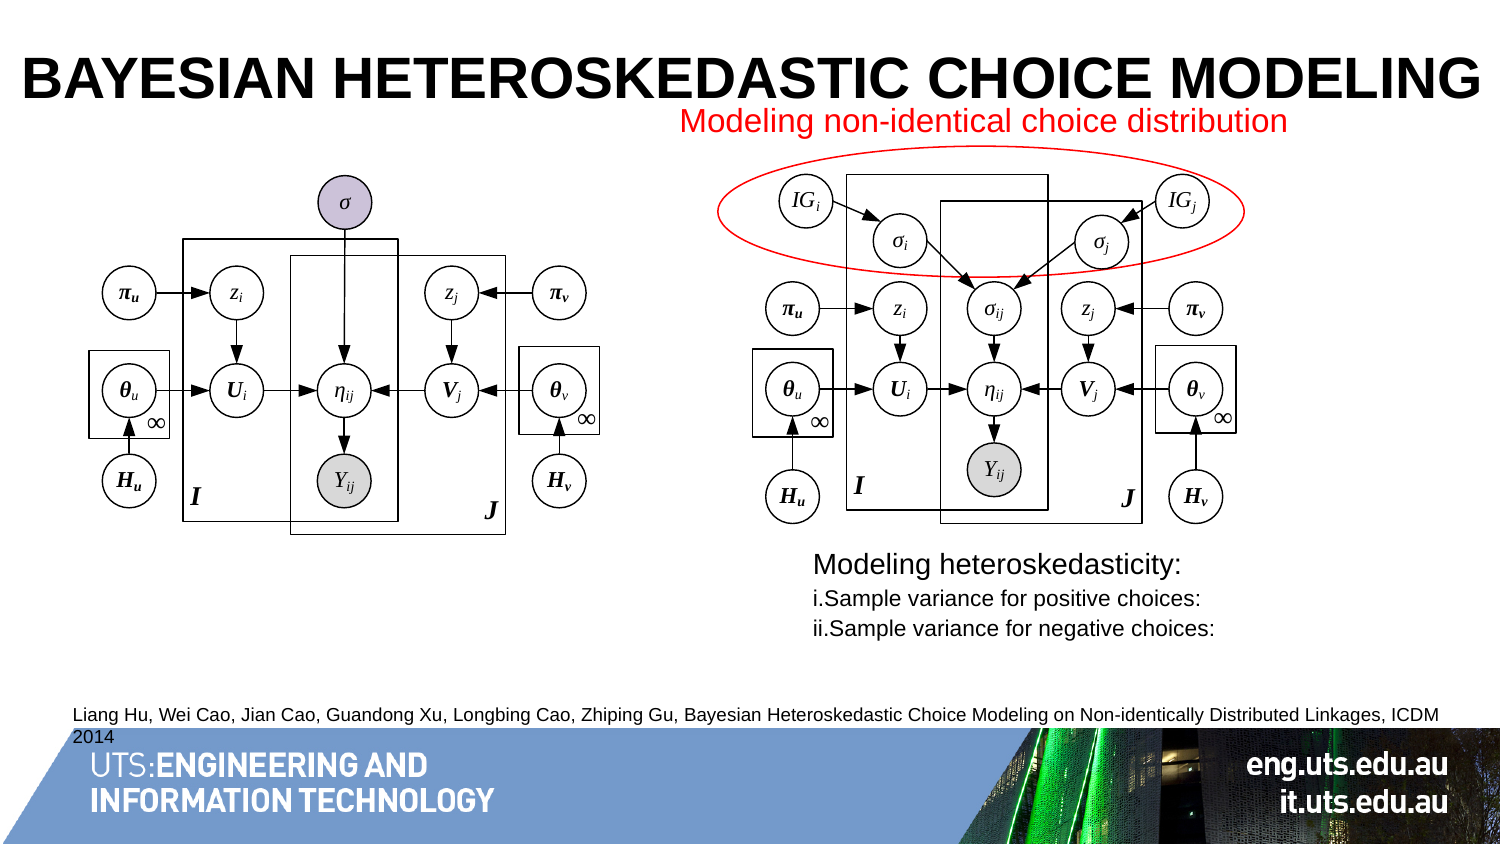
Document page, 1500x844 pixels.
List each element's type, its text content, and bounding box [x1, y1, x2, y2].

text_box [781, 146, 1181, 169]
text_box Liang Hu, Wei Cao, Jian Cao, Guandong Xu, Longbing Cao, Zhiping Gu, Bayesian Heteroskedastic Choice Modeling on Non-identically Distributed Linkages, ICDM 2014 [57, 694, 1493, 755]
text_box [717, 183, 744, 241]
text_box Modeling non-identical choice distribution [629, 91, 1305, 146]
title Bayesian Heteroskedastic Choice Modeling [21, 52, 1490, 110]
picture [0, 0, 1500, 844]
